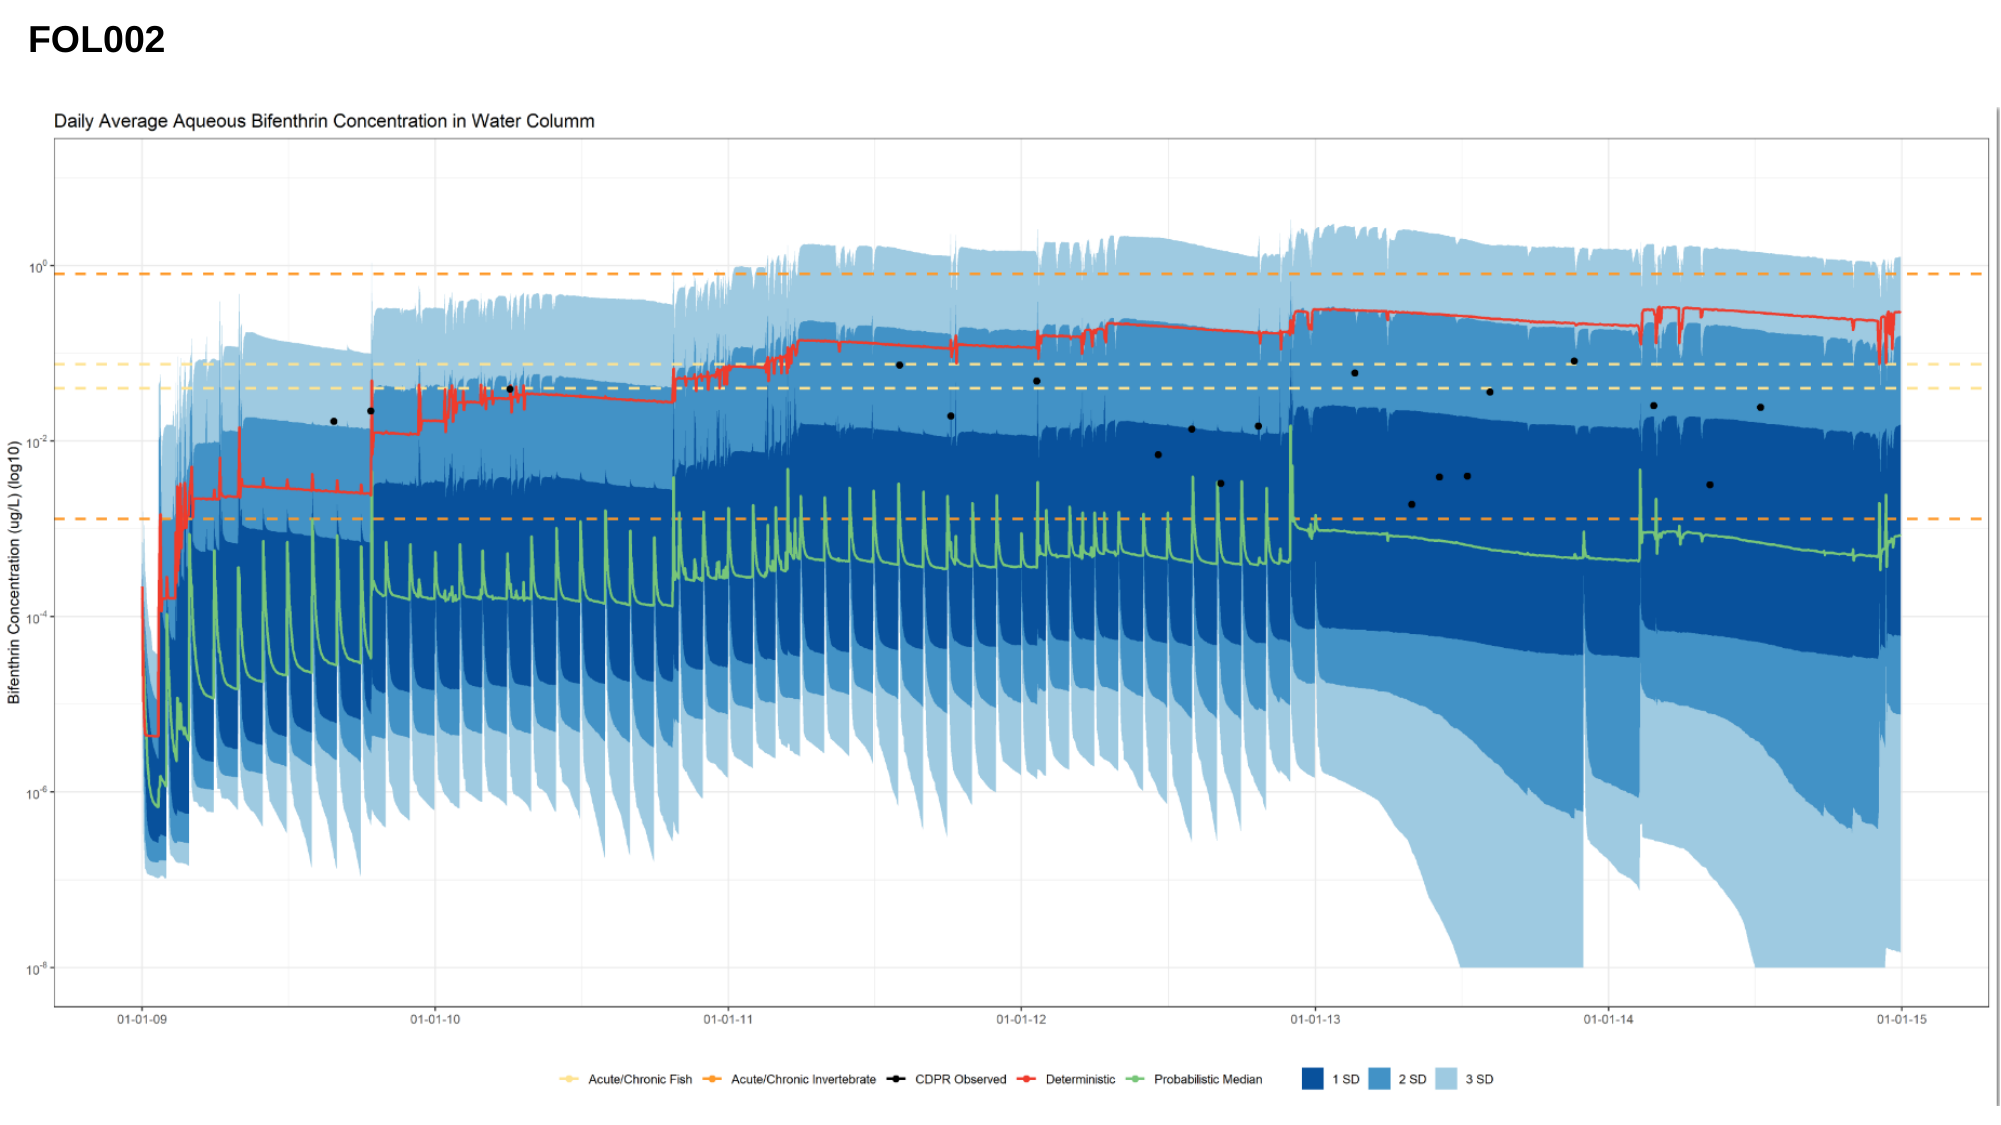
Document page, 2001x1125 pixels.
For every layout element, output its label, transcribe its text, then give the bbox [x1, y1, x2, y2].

text_box FOL002 [13, 7, 370, 68]
picture [0, 107, 2000, 1106]
